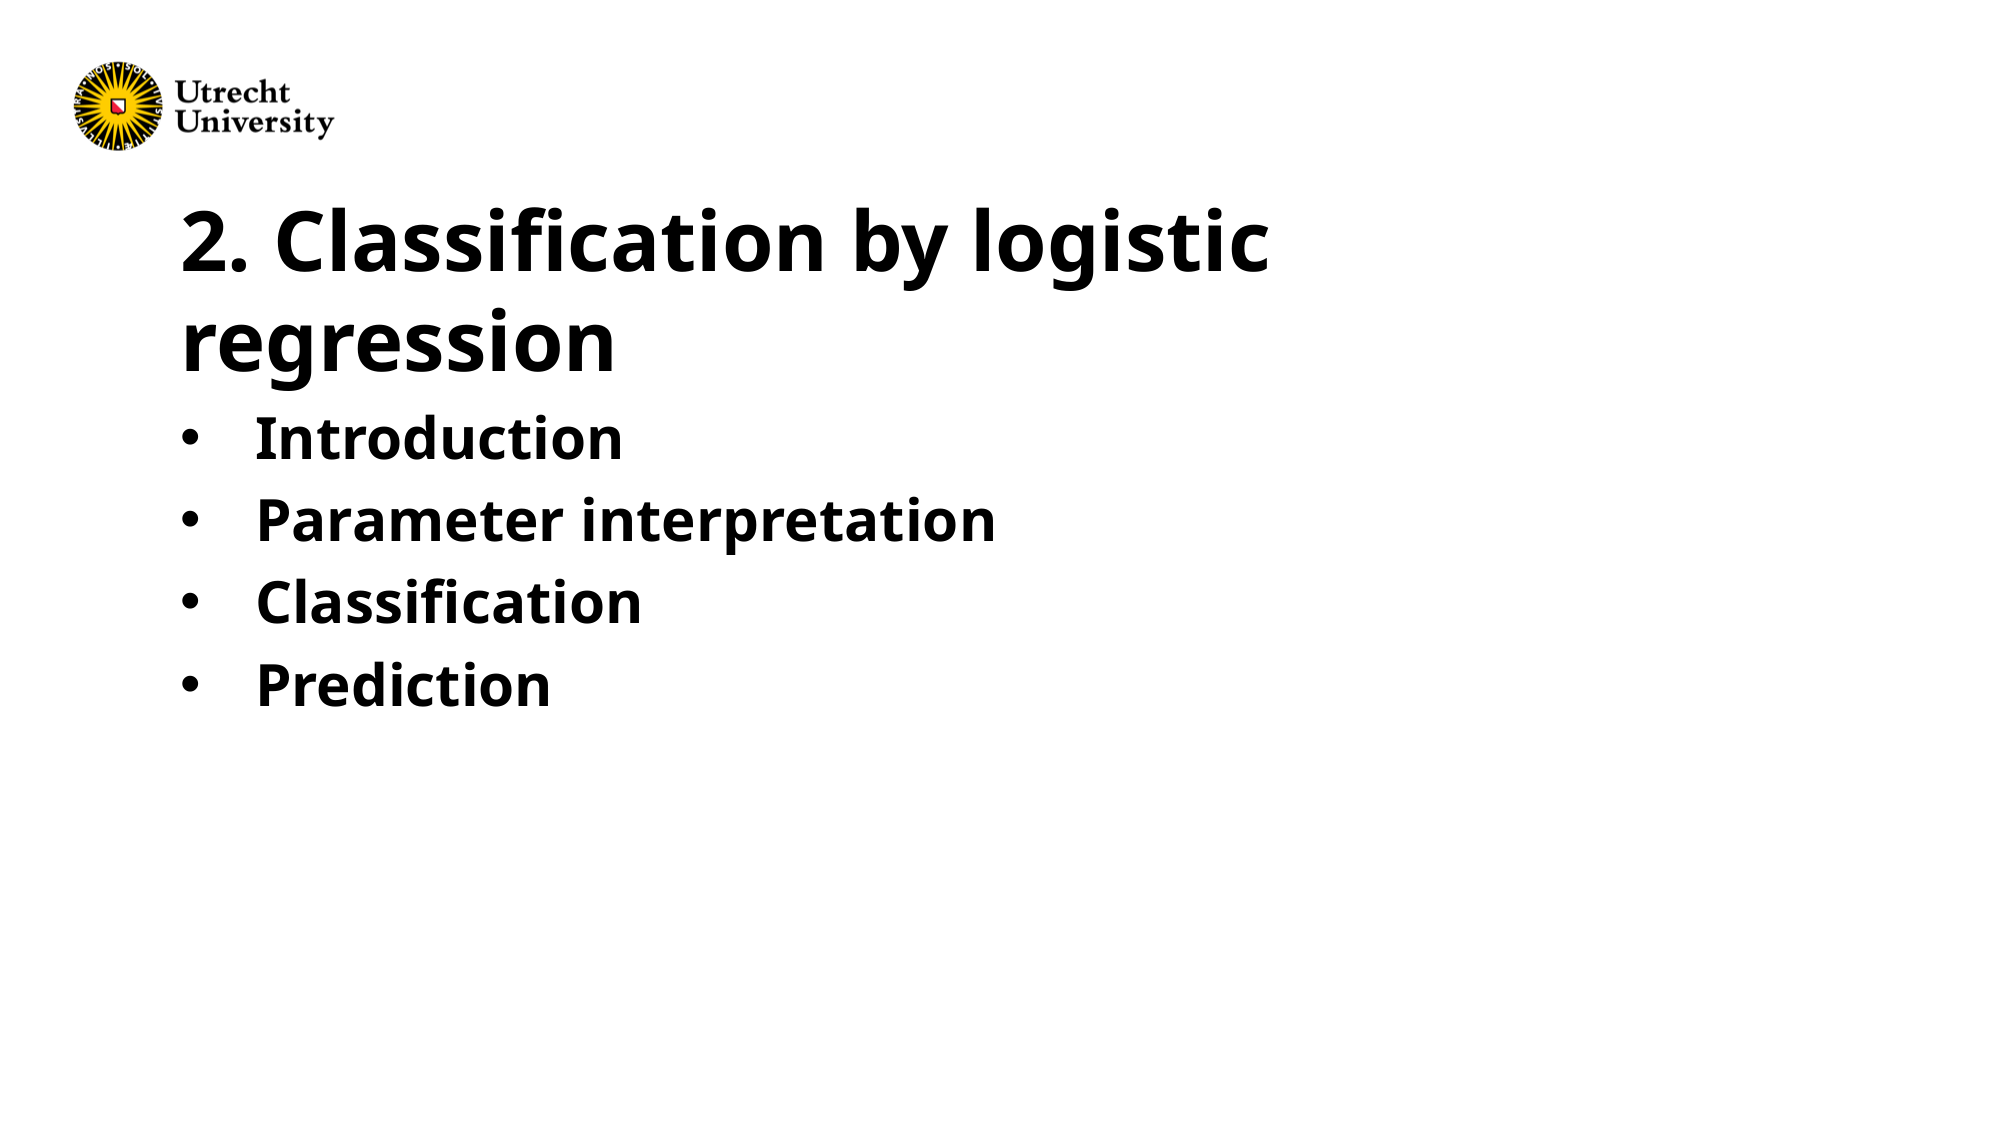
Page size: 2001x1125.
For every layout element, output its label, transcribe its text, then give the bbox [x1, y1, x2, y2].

picture [0, 0, 532, 209]
text_box 2. Classification by logistic regression Introduction Parameter interpretation Classification Prediction [180, 181, 1574, 821]
